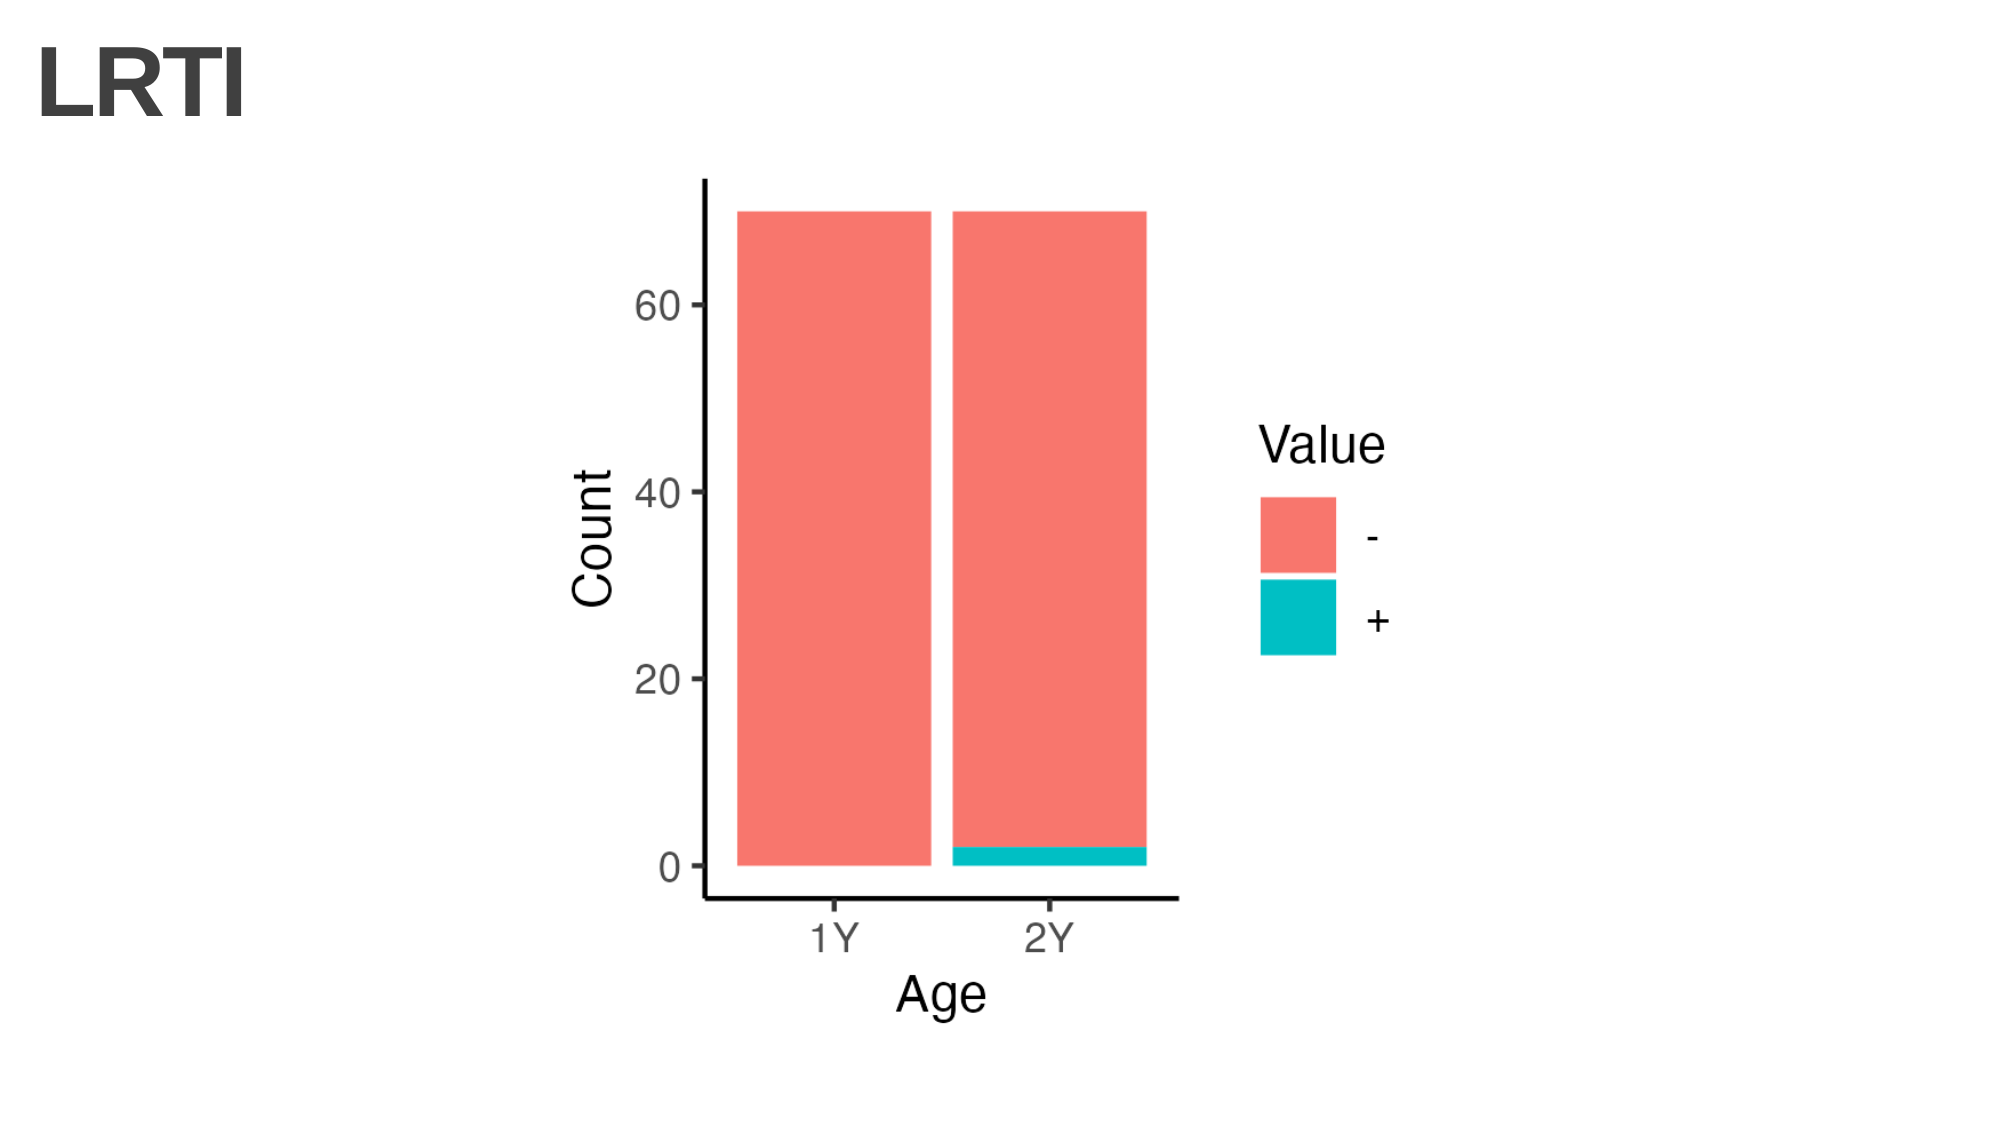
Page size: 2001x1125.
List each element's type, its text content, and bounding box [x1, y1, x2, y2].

picture [566, 172, 1423, 1030]
title LRTI [20, 15, 1980, 153]
